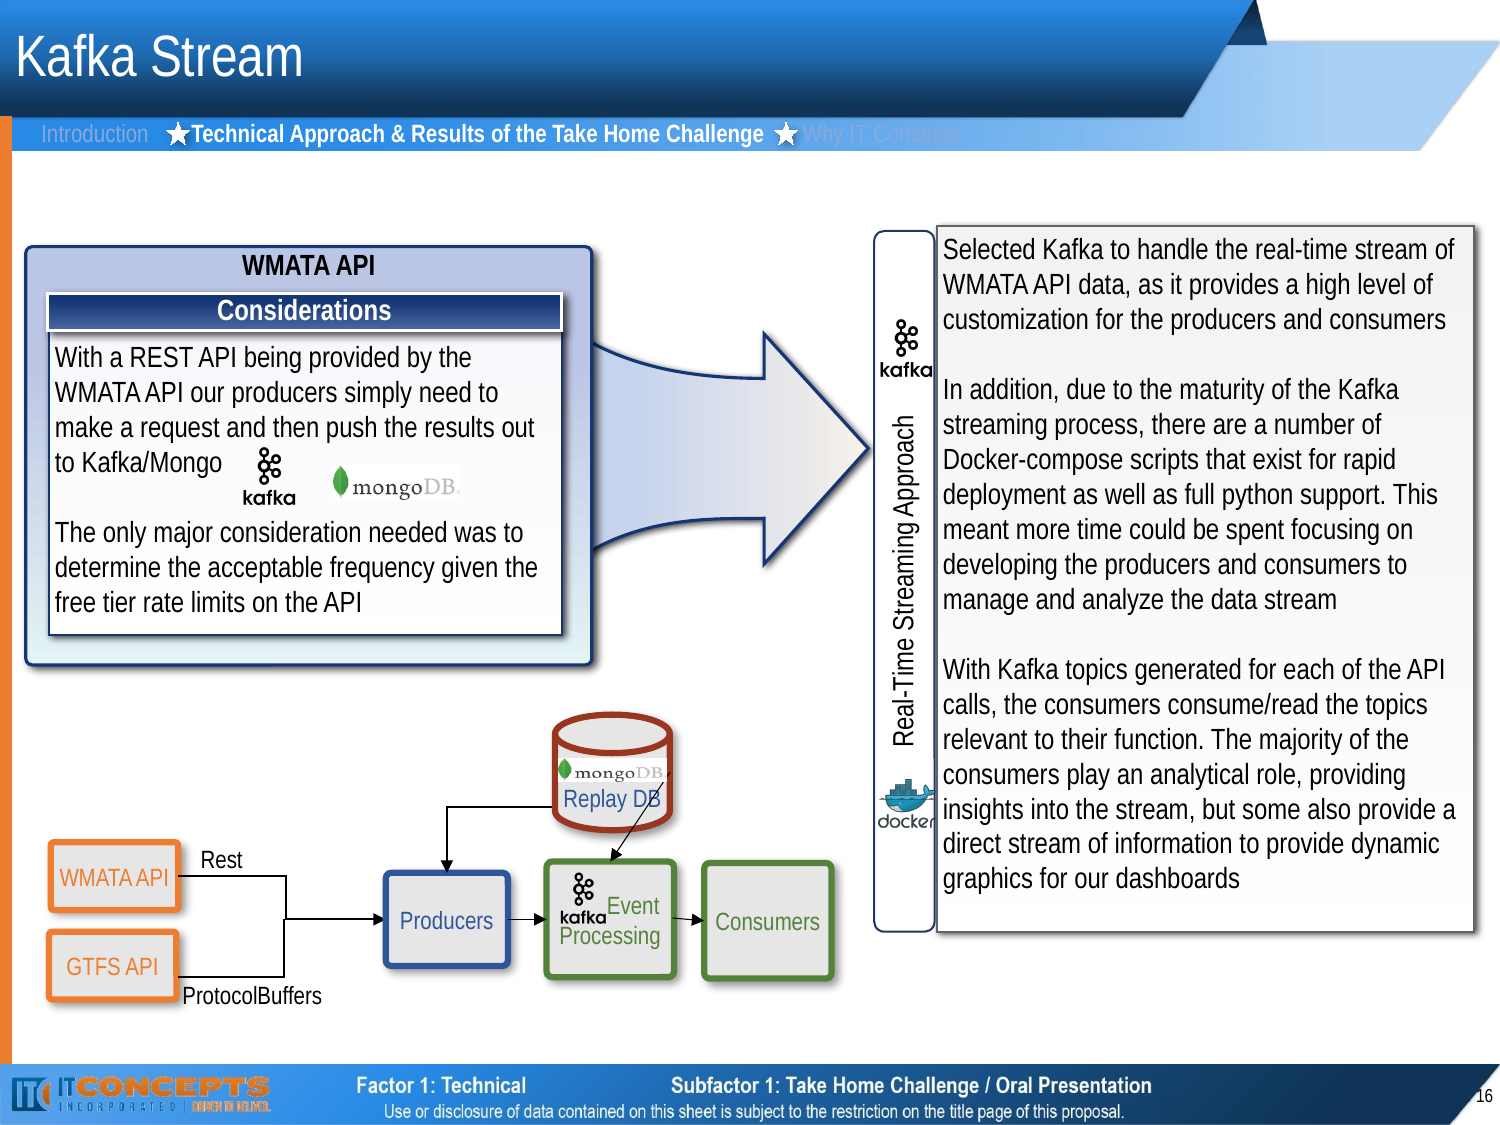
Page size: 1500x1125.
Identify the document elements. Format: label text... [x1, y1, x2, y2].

picture [0, 1064, 1500, 1125]
picture [874, 313, 938, 383]
picture [558, 758, 667, 782]
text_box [178, 876, 386, 920]
picture [878, 779, 936, 828]
title Kafka Stream [0, 0, 1184, 116]
text_box WMATA API [49, 841, 180, 912]
text_box Considerations [47, 293, 562, 331]
picture [333, 465, 460, 500]
picture [12, 0, 1500, 151]
picture [237, 441, 301, 511]
picture [555, 867, 611, 929]
text_box ProtocolBuffers [176, 976, 339, 1013]
text_box With a REST API being provided by the WMATA API our producers simply need to make a request and then push the results out to Kafka/Mongo The only major consideration needed was to determine the acceptable frequency given the free tier rate limits on the API [48, 339, 563, 636]
text_box [603, 334, 869, 564]
text_box Replay DB [553, 713, 671, 832]
text_box Event Processing [545, 860, 676, 979]
text_box Consumers [703, 861, 833, 980]
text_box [450, 768, 552, 877]
text_box Selected Kafka to handle the real-time stream of WMATA API data, as it provides a high level of customization for the producers and consumers In addition, due to the maturity of the Kafka streaming process, there are a number of Docker-compose scripts that exist for rapid deployment as well as full python support. This meant more time could be spent focusing on developing the producers and consumers to manage and analyze the data stream With Kafka topics generated for each of the API calls, the consumers consume/read the topics relevant to their function. The majority of the consumers play an analytical role, providing insights into the stream, but some also provide a direct stream of information to provide dynamic graphics for our dashboards [936, 225, 1475, 933]
text_box WMATA API [25, 246, 592, 665]
text_box Rest [194, 840, 261, 876]
text_box Real-Time Streaming Approach [873, 229, 936, 933]
text_box GTFS API [47, 930, 178, 1001]
slide_number 16 [1454, 1065, 1500, 1125]
text_box Producers [384, 871, 509, 968]
